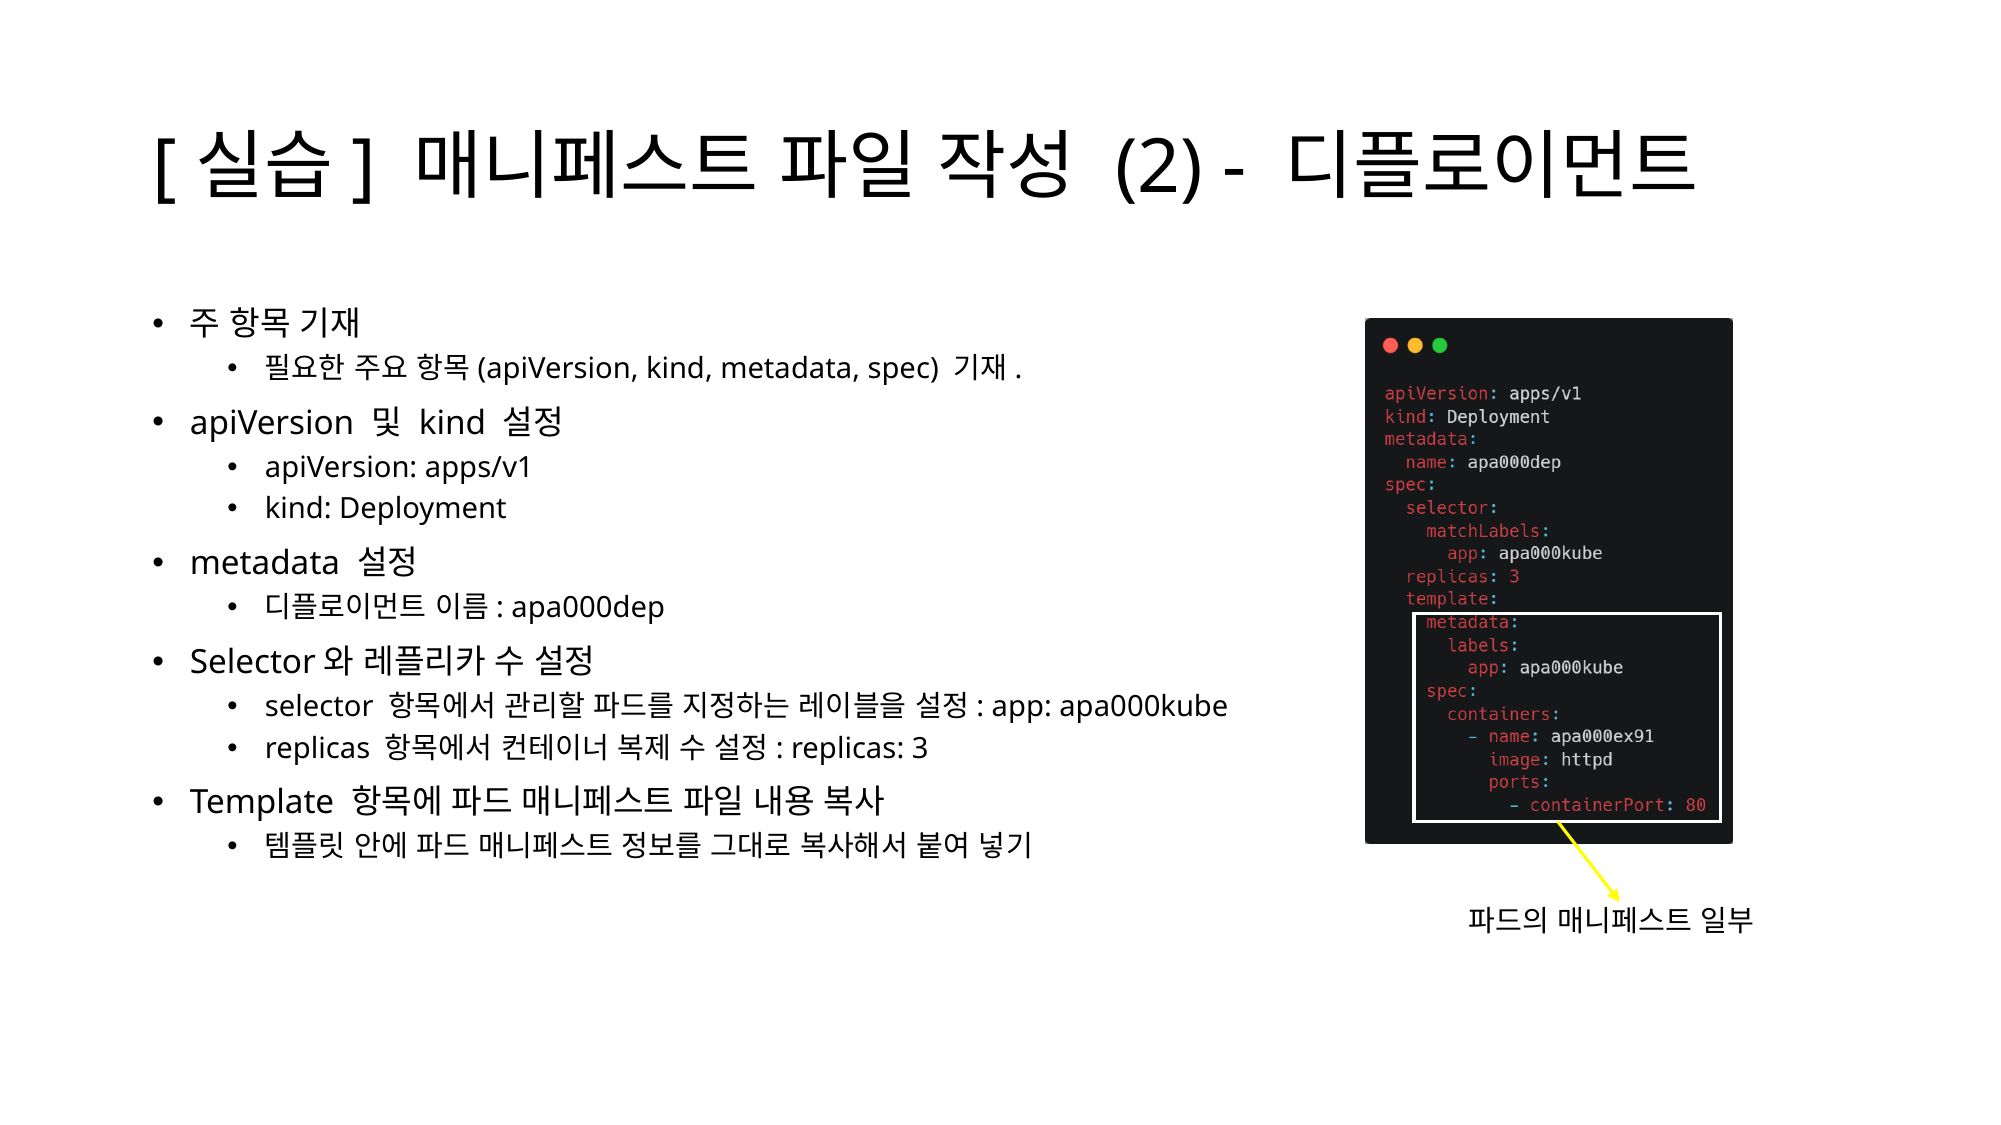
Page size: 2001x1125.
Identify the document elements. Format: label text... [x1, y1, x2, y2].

text_box 파드의 매니페스트 일부 [1453, 895, 1800, 945]
list 주 항목 기재 필요한 주요 항목(apiVersion, kind, metadata, spec) 기재. apiVersion 및 kind 설정 apiVersion: apps/v1 kind: Deployment metadata 설정 디플로이먼트 이름: apa000dep Selector와 레플리카 수 설정 selector 항목에서 관리할 파드를 지정하는 레이블을 설정: app: apa000kube replicas 항목에서 컨테이너 복제 수 설정: replicas: 3 Template 항목에 파드 매니페스트 파일 내용 복사 템플릿 안에 파드 매니페스트 정보를 그대로 복사해서 붙여 넣기 [137, 299, 1468, 1014]
title [실습] 매니페스트 파일 작성 (2) - 디플로이먼트 [137, 59, 1863, 278]
picture [1365, 318, 1733, 844]
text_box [1557, 820, 1621, 903]
